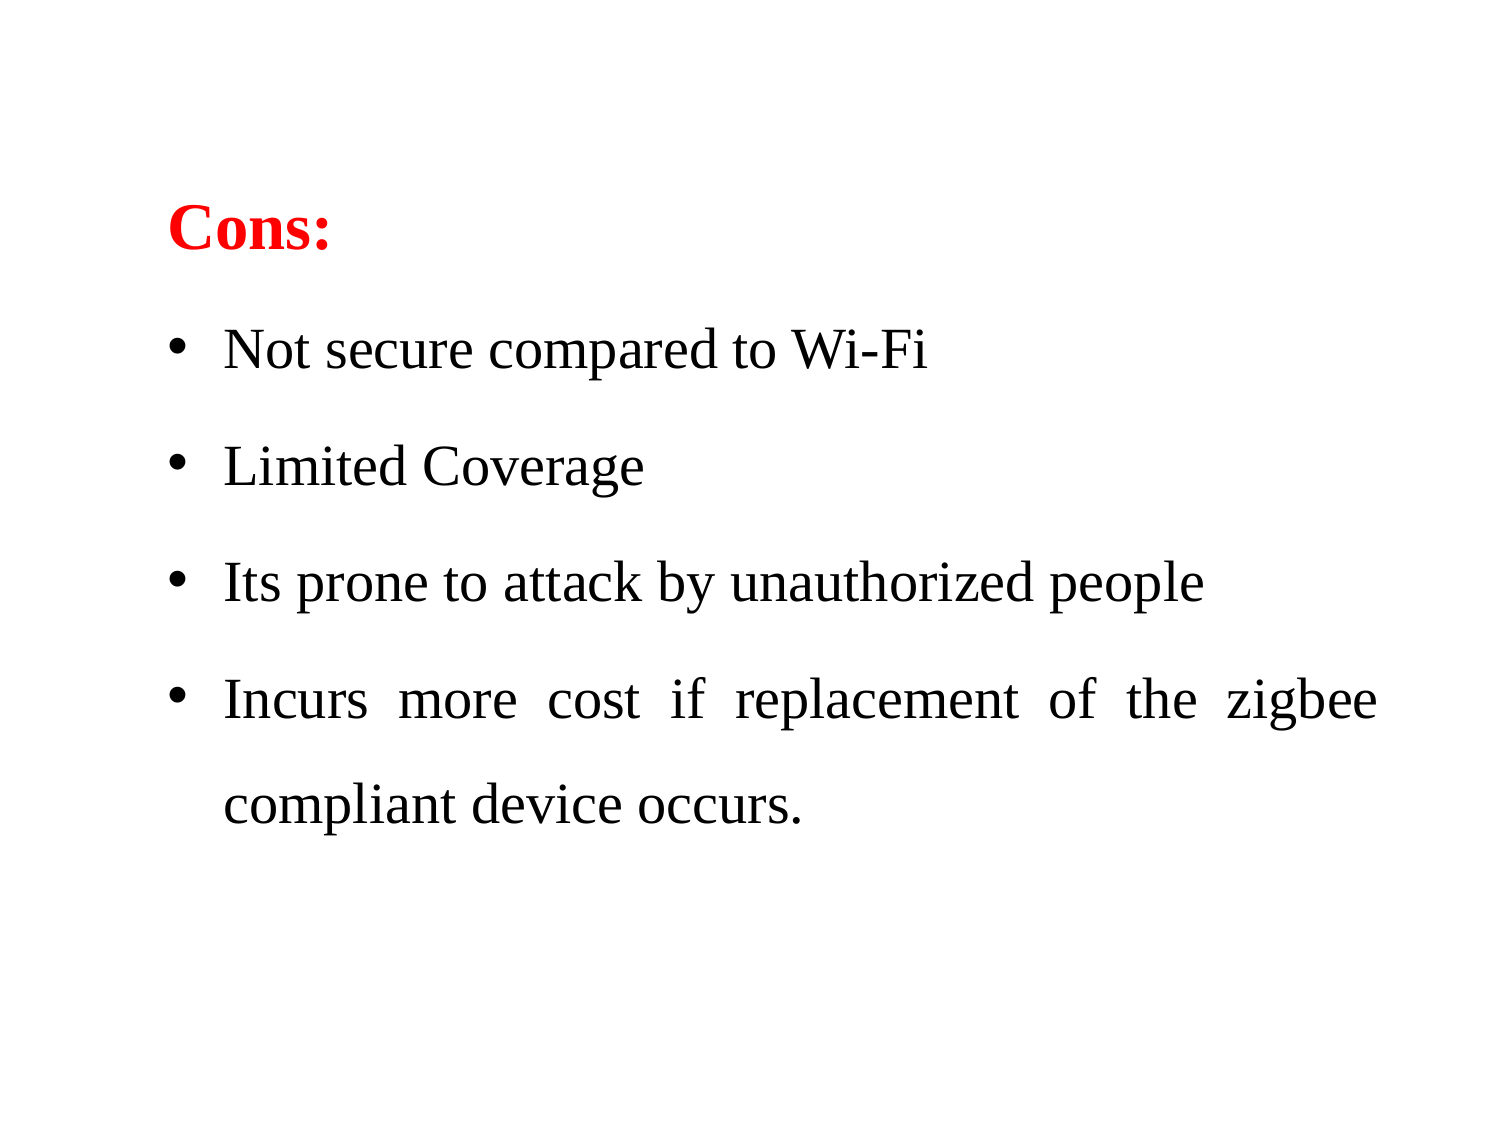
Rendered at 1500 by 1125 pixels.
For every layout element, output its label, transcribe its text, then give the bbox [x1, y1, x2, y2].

list Cons: Not secure compared to Wi-Fi Limited Coverage Its prone to attack by unauthorized people Incurs more cost if replacement of the zigbee compliant device occurs. [152, 175, 1395, 1005]
